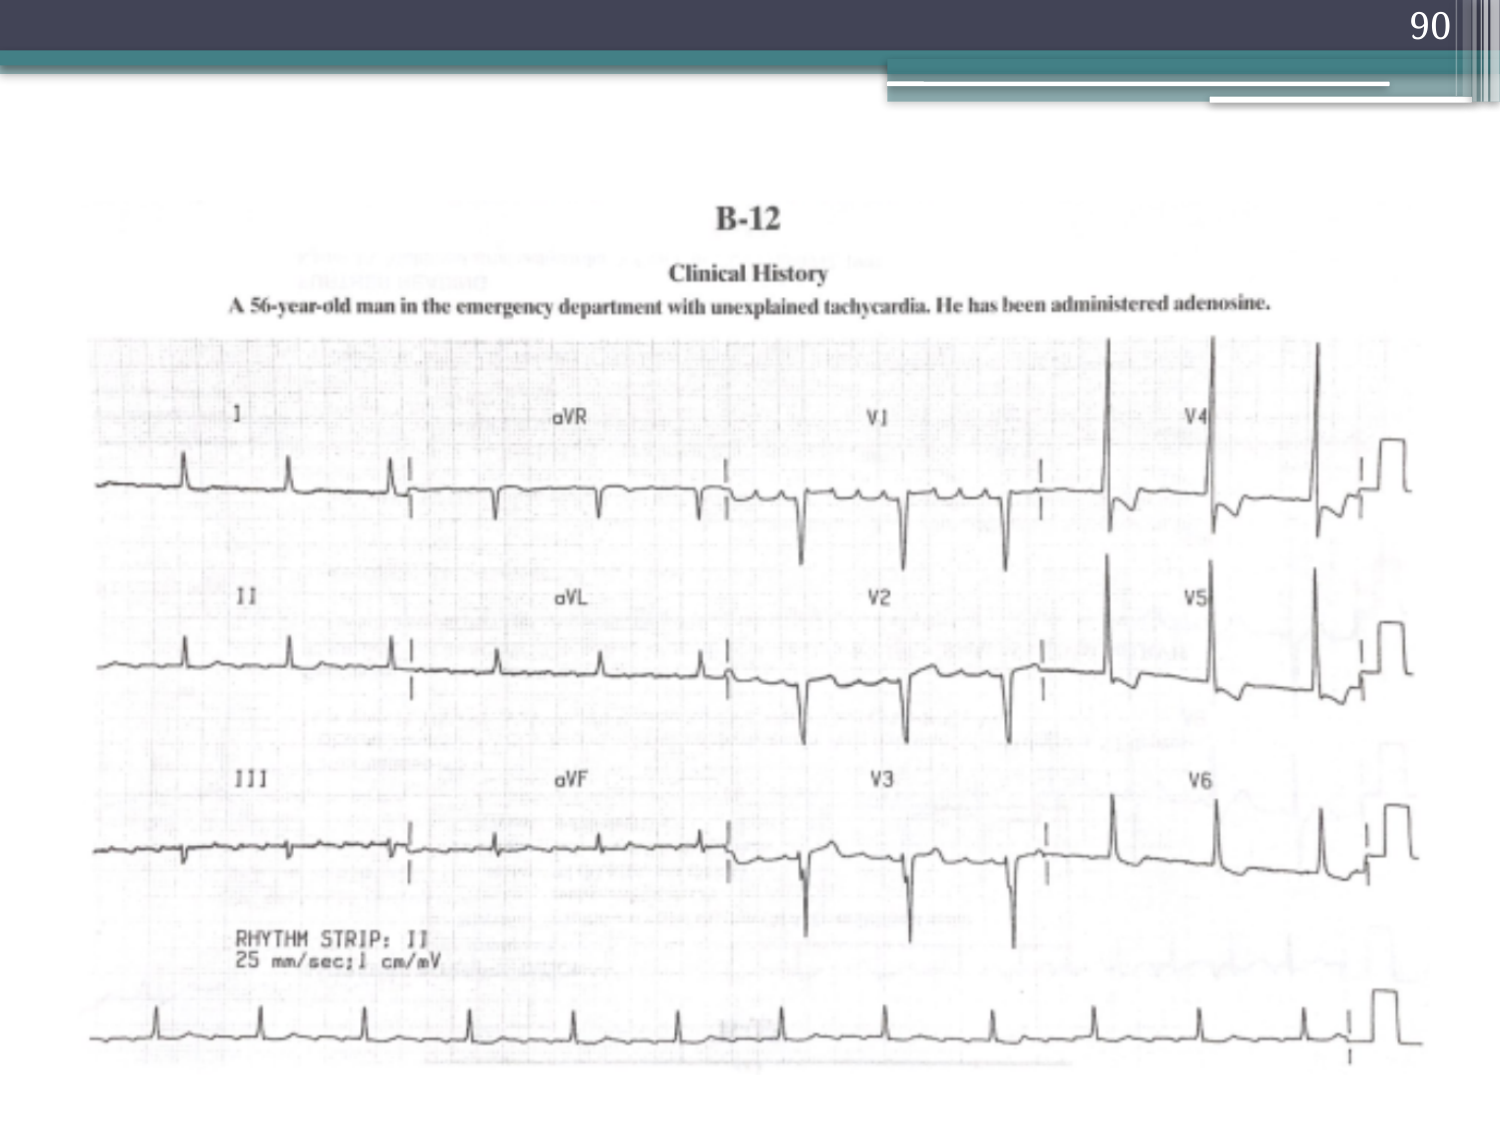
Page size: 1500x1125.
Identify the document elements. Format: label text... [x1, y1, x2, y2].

slide_number 90 [1341, 0, 1466, 61]
picture [77, 0, 1430, 1125]
